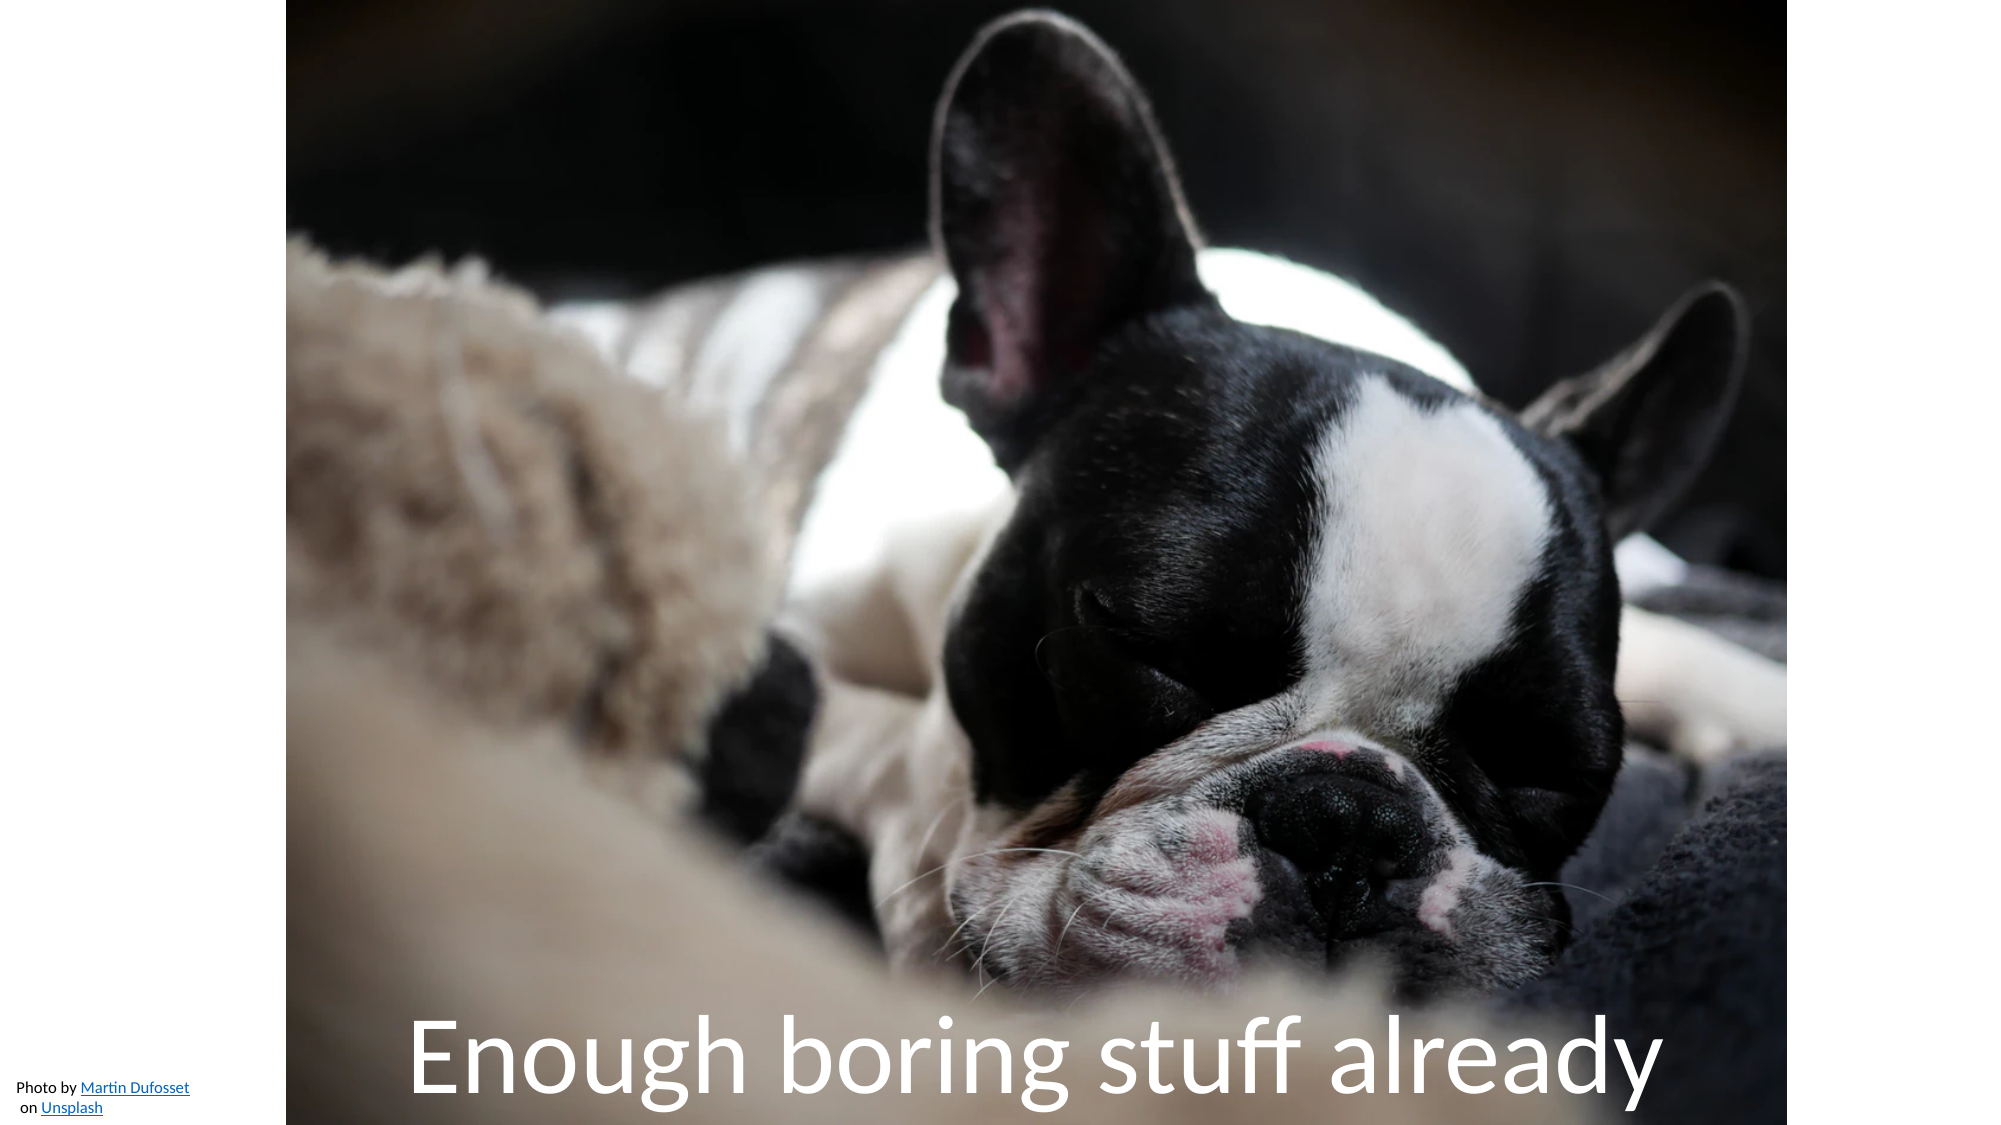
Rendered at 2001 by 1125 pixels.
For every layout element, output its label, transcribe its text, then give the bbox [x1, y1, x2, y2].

picture [286, 0, 1787, 1125]
text_box Photo by Martin Dufosset on Unsplash [1, 1069, 205, 1125]
